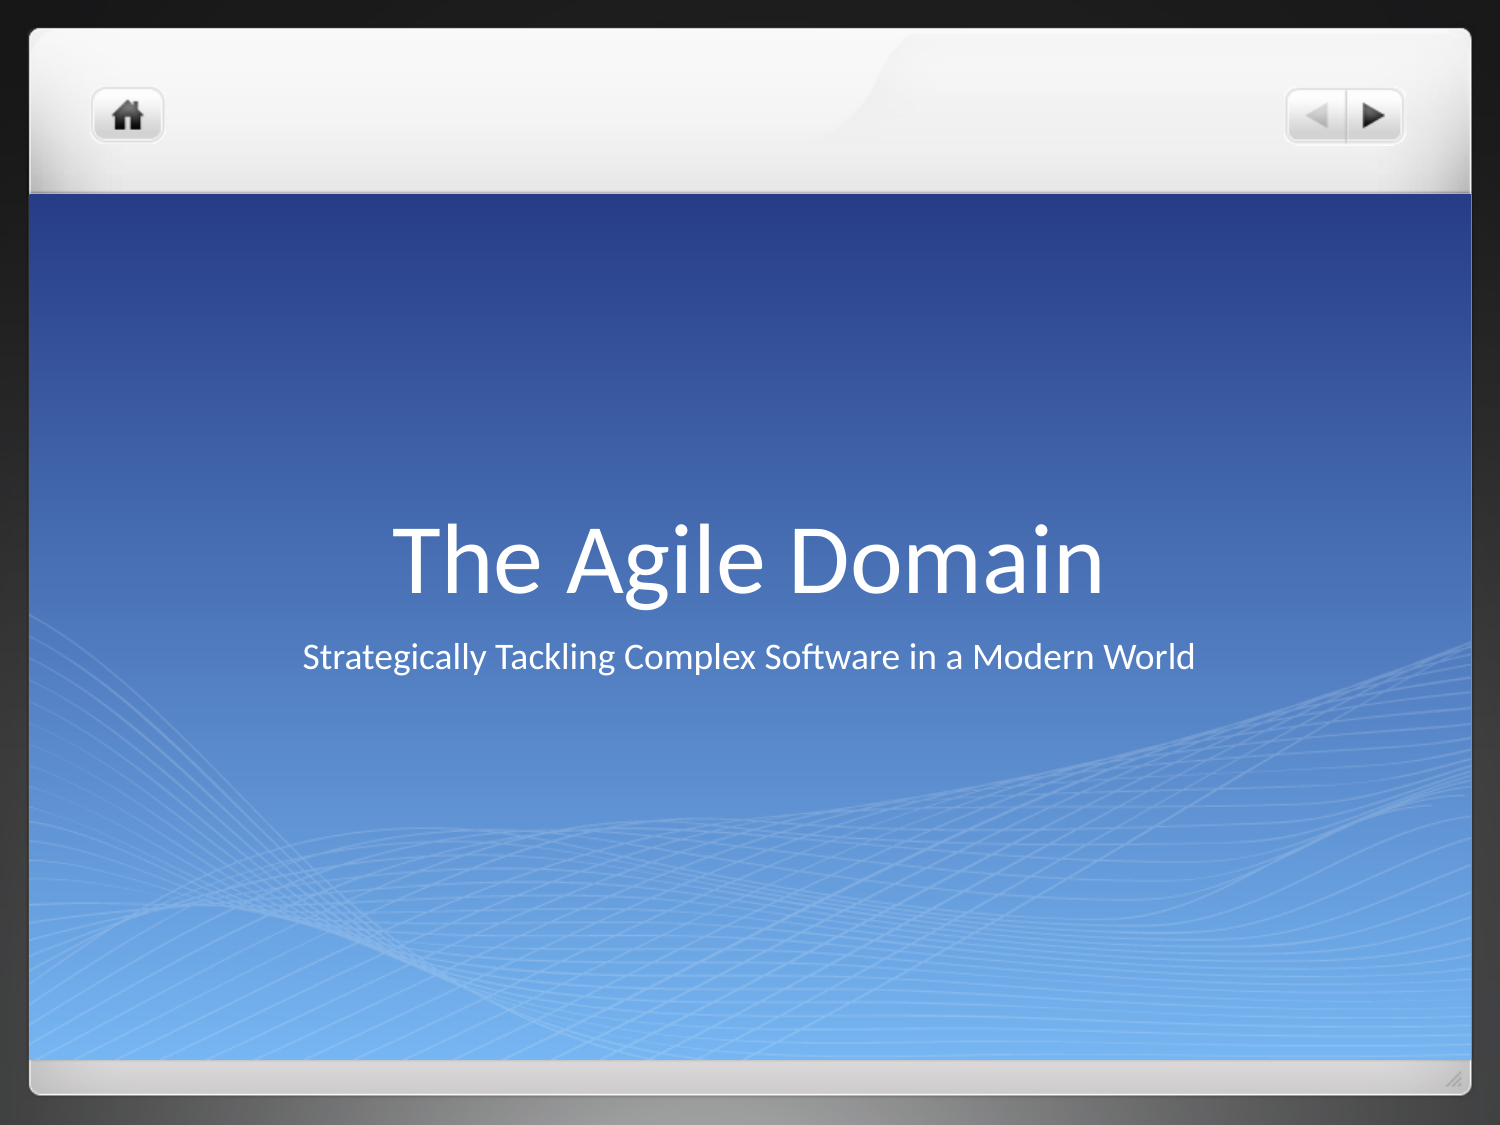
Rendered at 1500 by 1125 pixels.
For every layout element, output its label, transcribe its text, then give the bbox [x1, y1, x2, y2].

picture [0, 0, 1500, 1125]
subtitle Strategically Tackling Complex Software in a Modern World [68, 624, 1432, 749]
title The Agile Domain [68, 355, 1432, 622]
